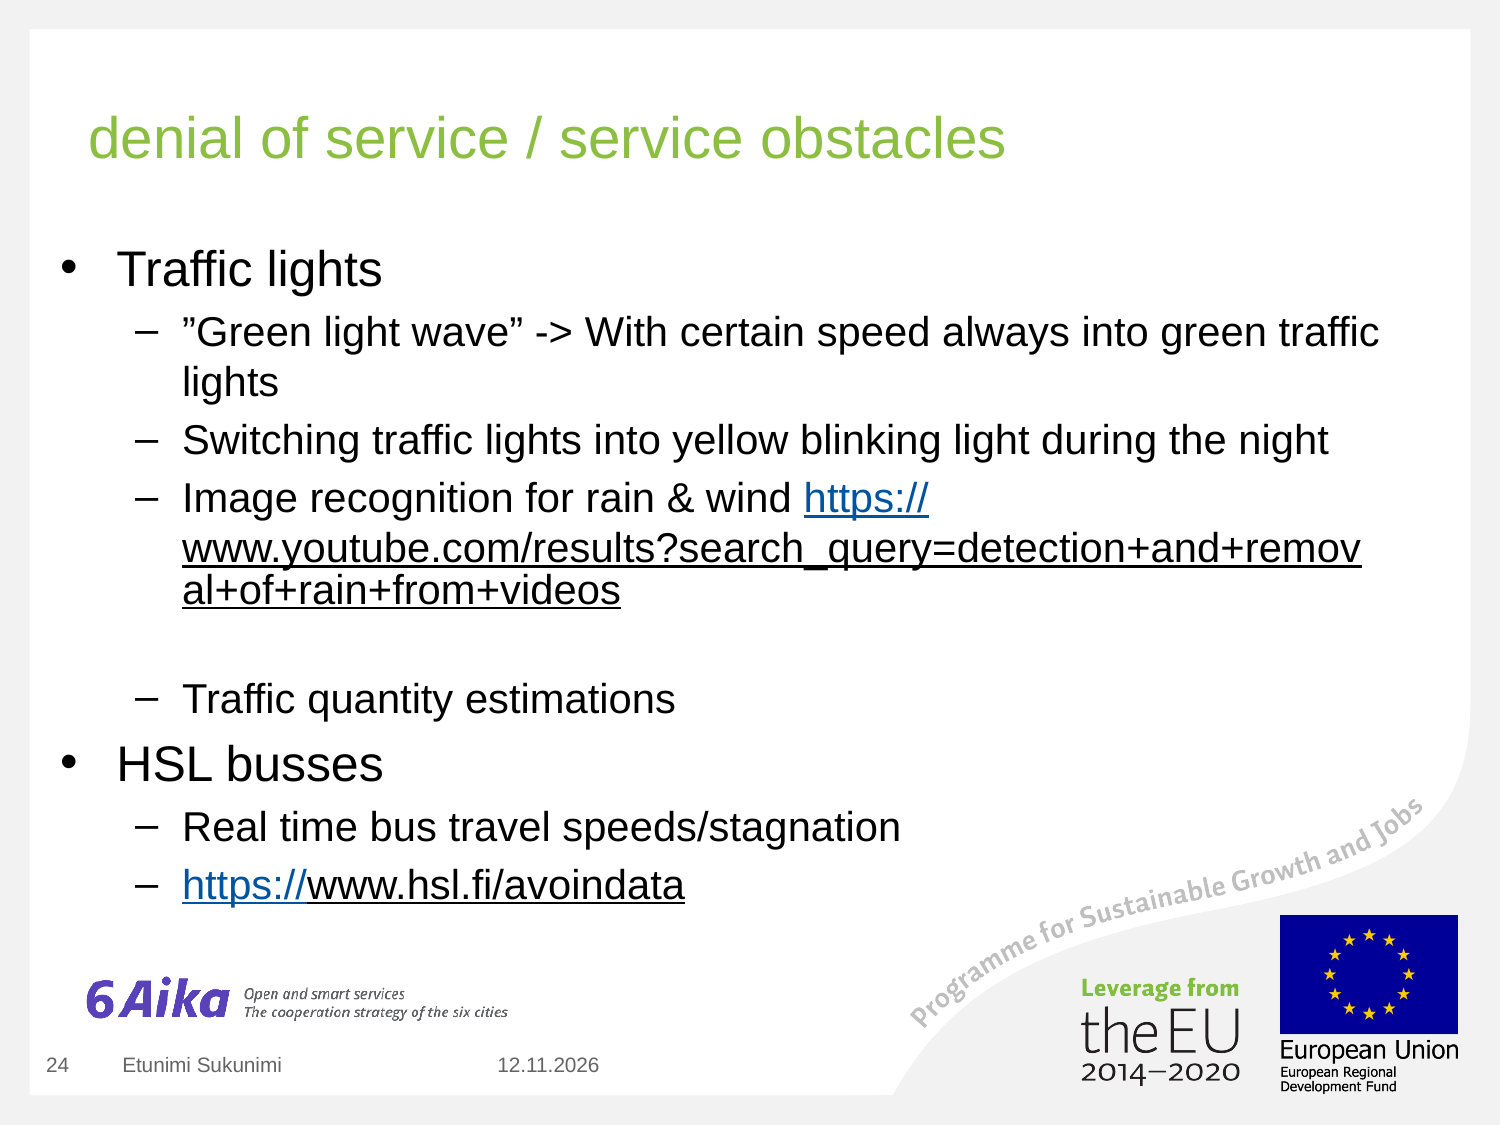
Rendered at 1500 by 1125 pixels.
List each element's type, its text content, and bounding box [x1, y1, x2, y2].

footer Etunimi Sukunimi [107, 1052, 433, 1094]
picture [0, 0, 1500, 1125]
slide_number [437, 1035, 615, 1094]
title denial of service / service obstacles [88, 100, 1412, 155]
slide_number 24 [31, 1035, 102, 1094]
list Traffic lights ”Green light wave” -> With certain speed always into green traffic lights Switching traffic lights into yellow blinking light during the night Image recognition for rain & wind https://www.youtube.com/results?search_query=detection+and+removal+of+rain+from+videos Traffic quantity estimations HSL busses Real time bus travel speeds/stagnation https://www.hsl.fi/avoindata [60, 236, 1383, 835]
